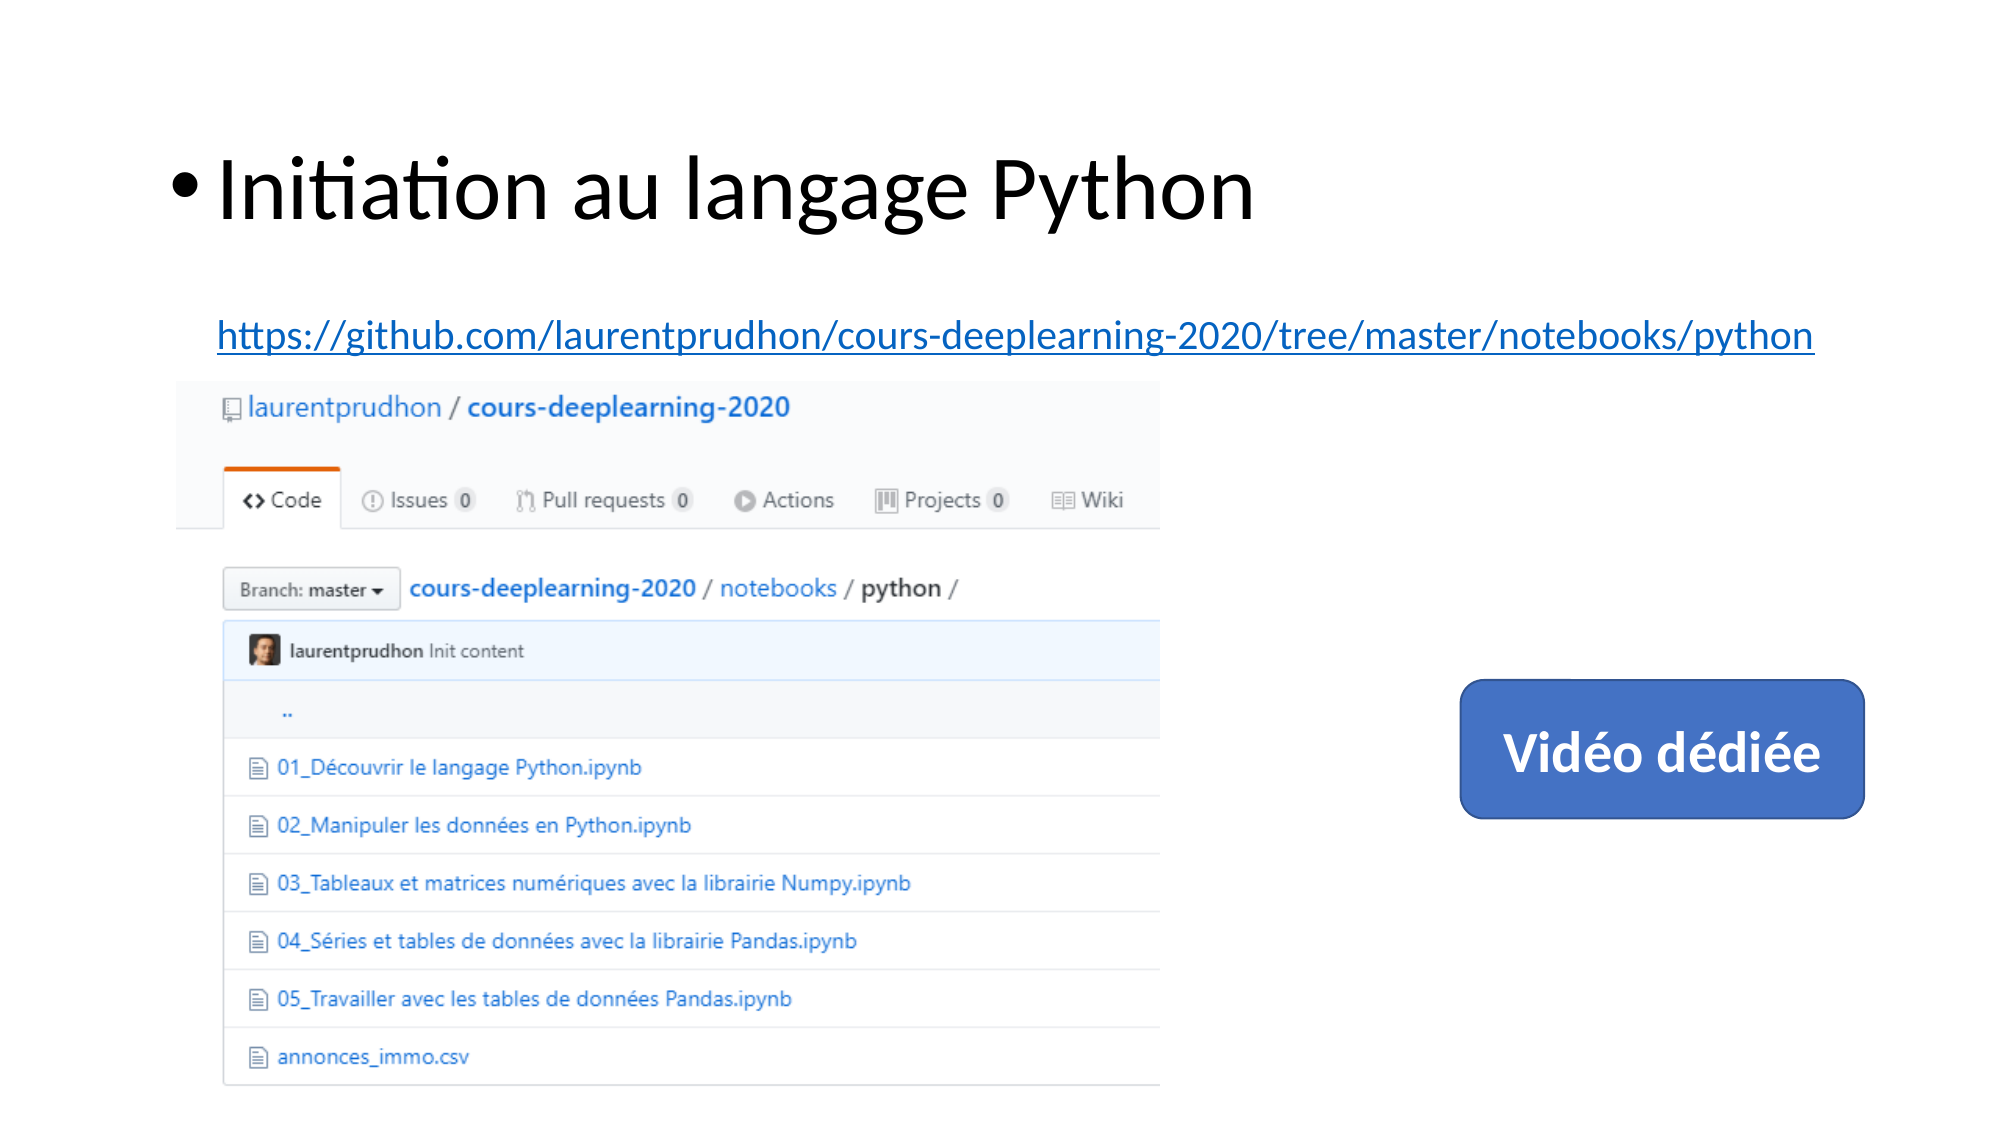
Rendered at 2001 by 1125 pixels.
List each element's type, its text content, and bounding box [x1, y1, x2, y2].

text_box Vidéo dédiée [1459, 678, 1866, 820]
text_box Initiation au langage Python https://github.com/laurentprudhon/cours-deeplearning-2020/tree/master/notebooks/python [155, 120, 1830, 366]
picture [176, 381, 1160, 1108]
